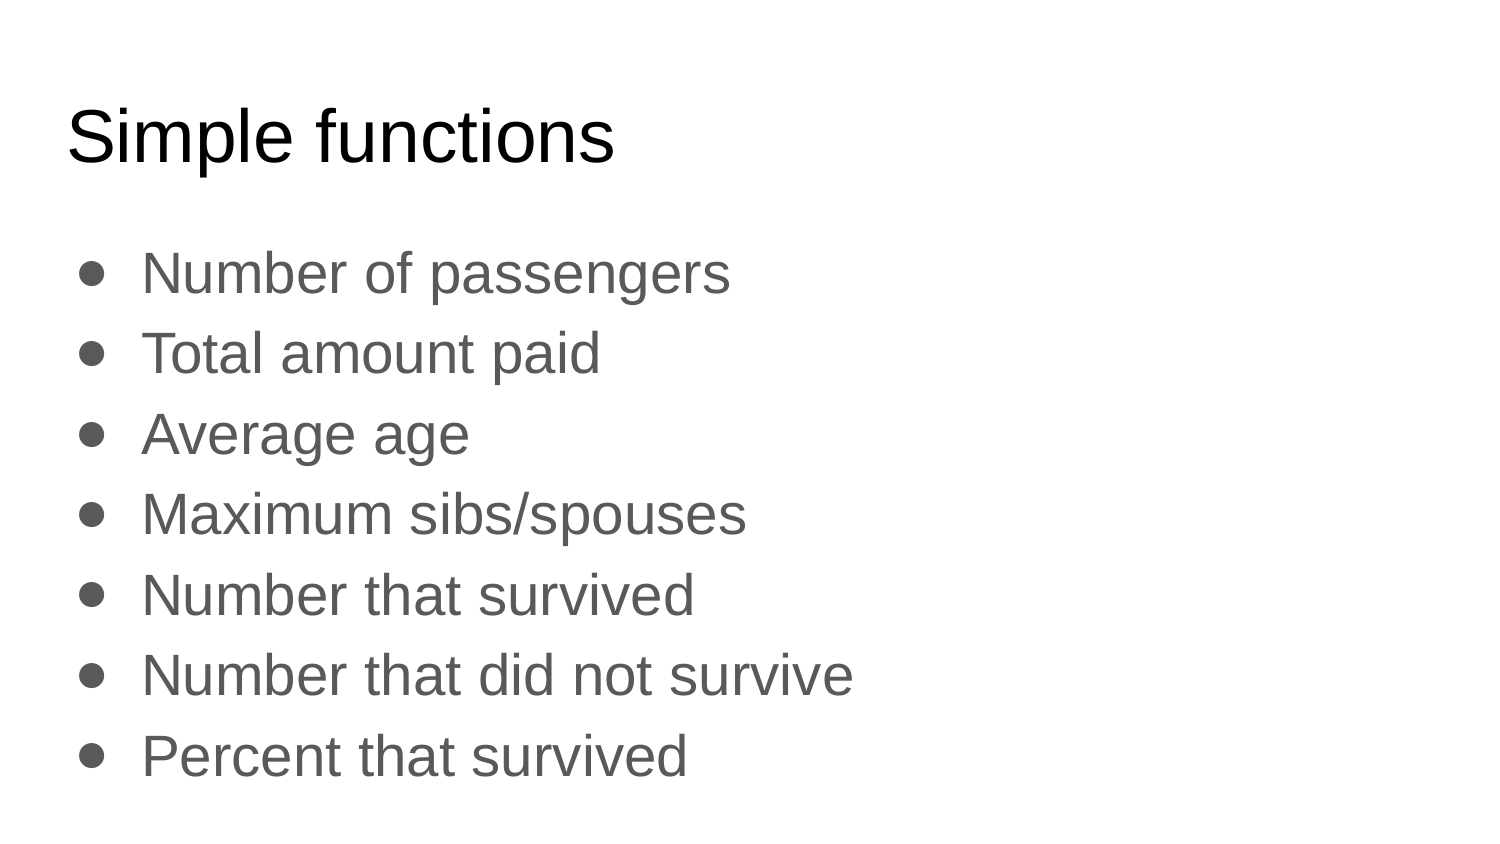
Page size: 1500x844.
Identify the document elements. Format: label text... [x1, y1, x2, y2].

list Number of passengers Total amount paid Average age Maximum sibs/spouses Number that survived Number that did not survive Percent that survived [51, 209, 1449, 750]
title Simple functions [51, 72, 1449, 167]
